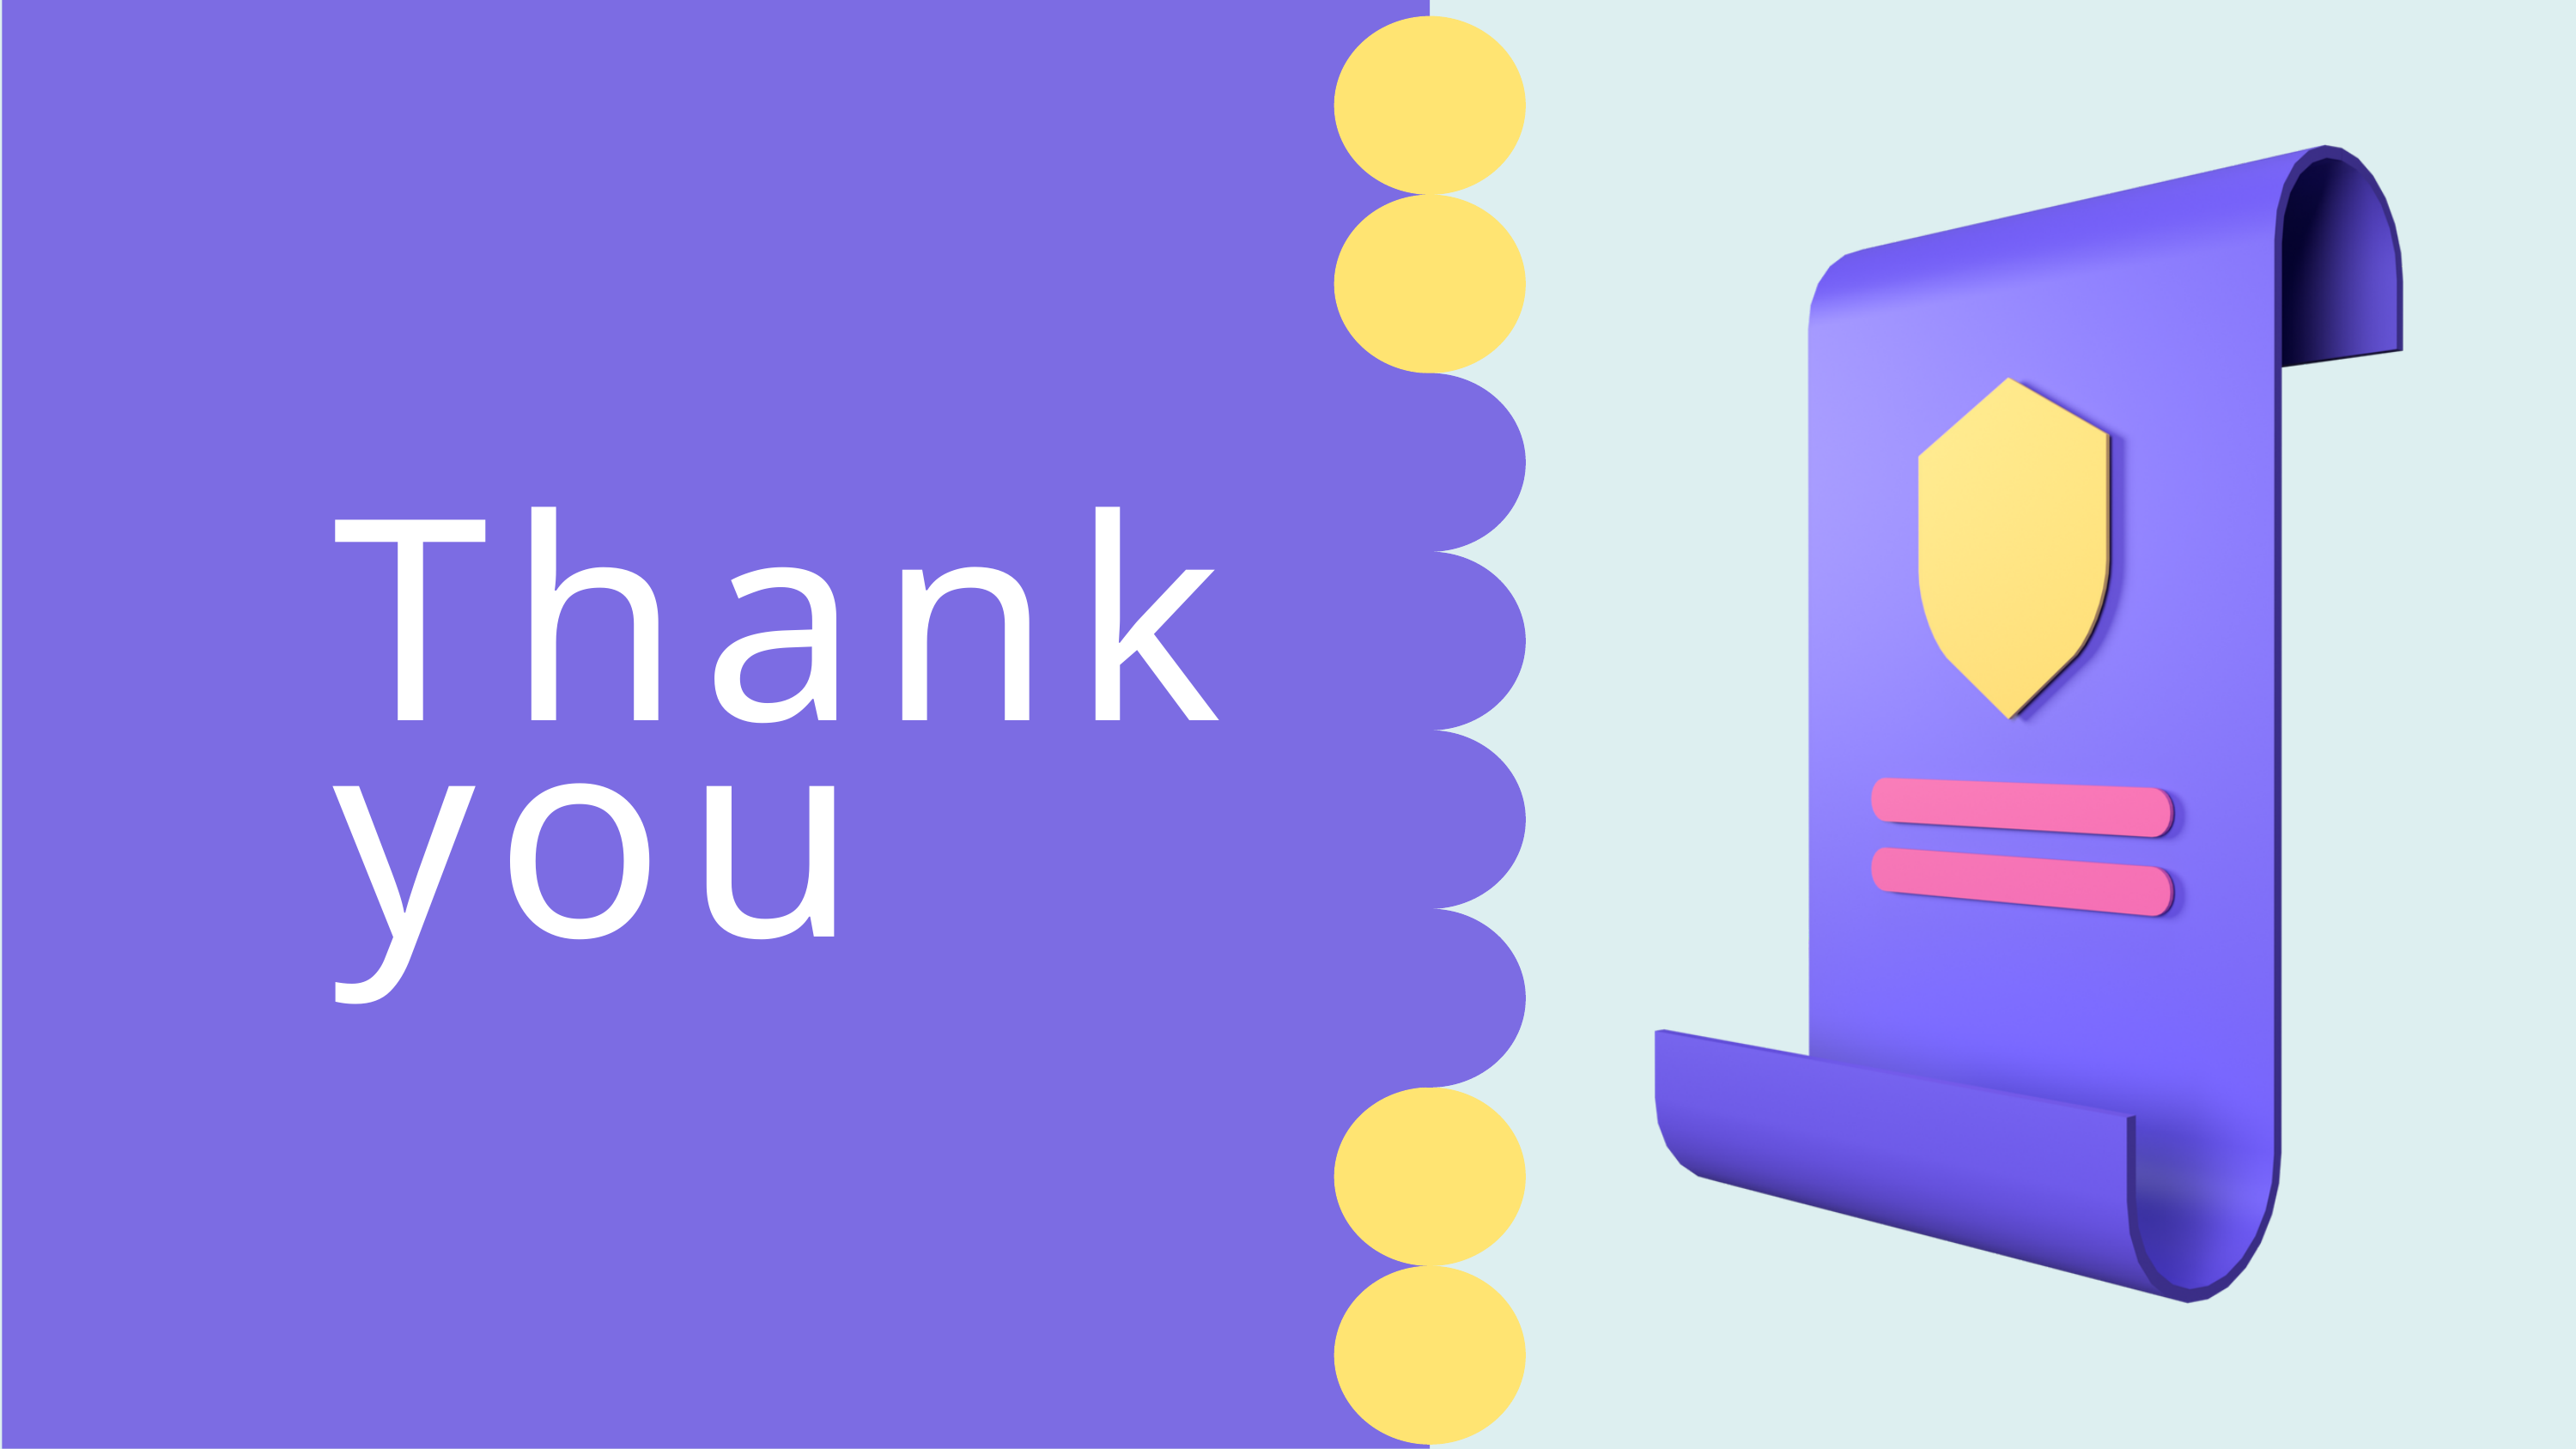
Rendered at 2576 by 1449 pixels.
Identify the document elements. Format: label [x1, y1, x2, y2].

text_box [2, 0, 1527, 1449]
picture [1654, 144, 2404, 1304]
